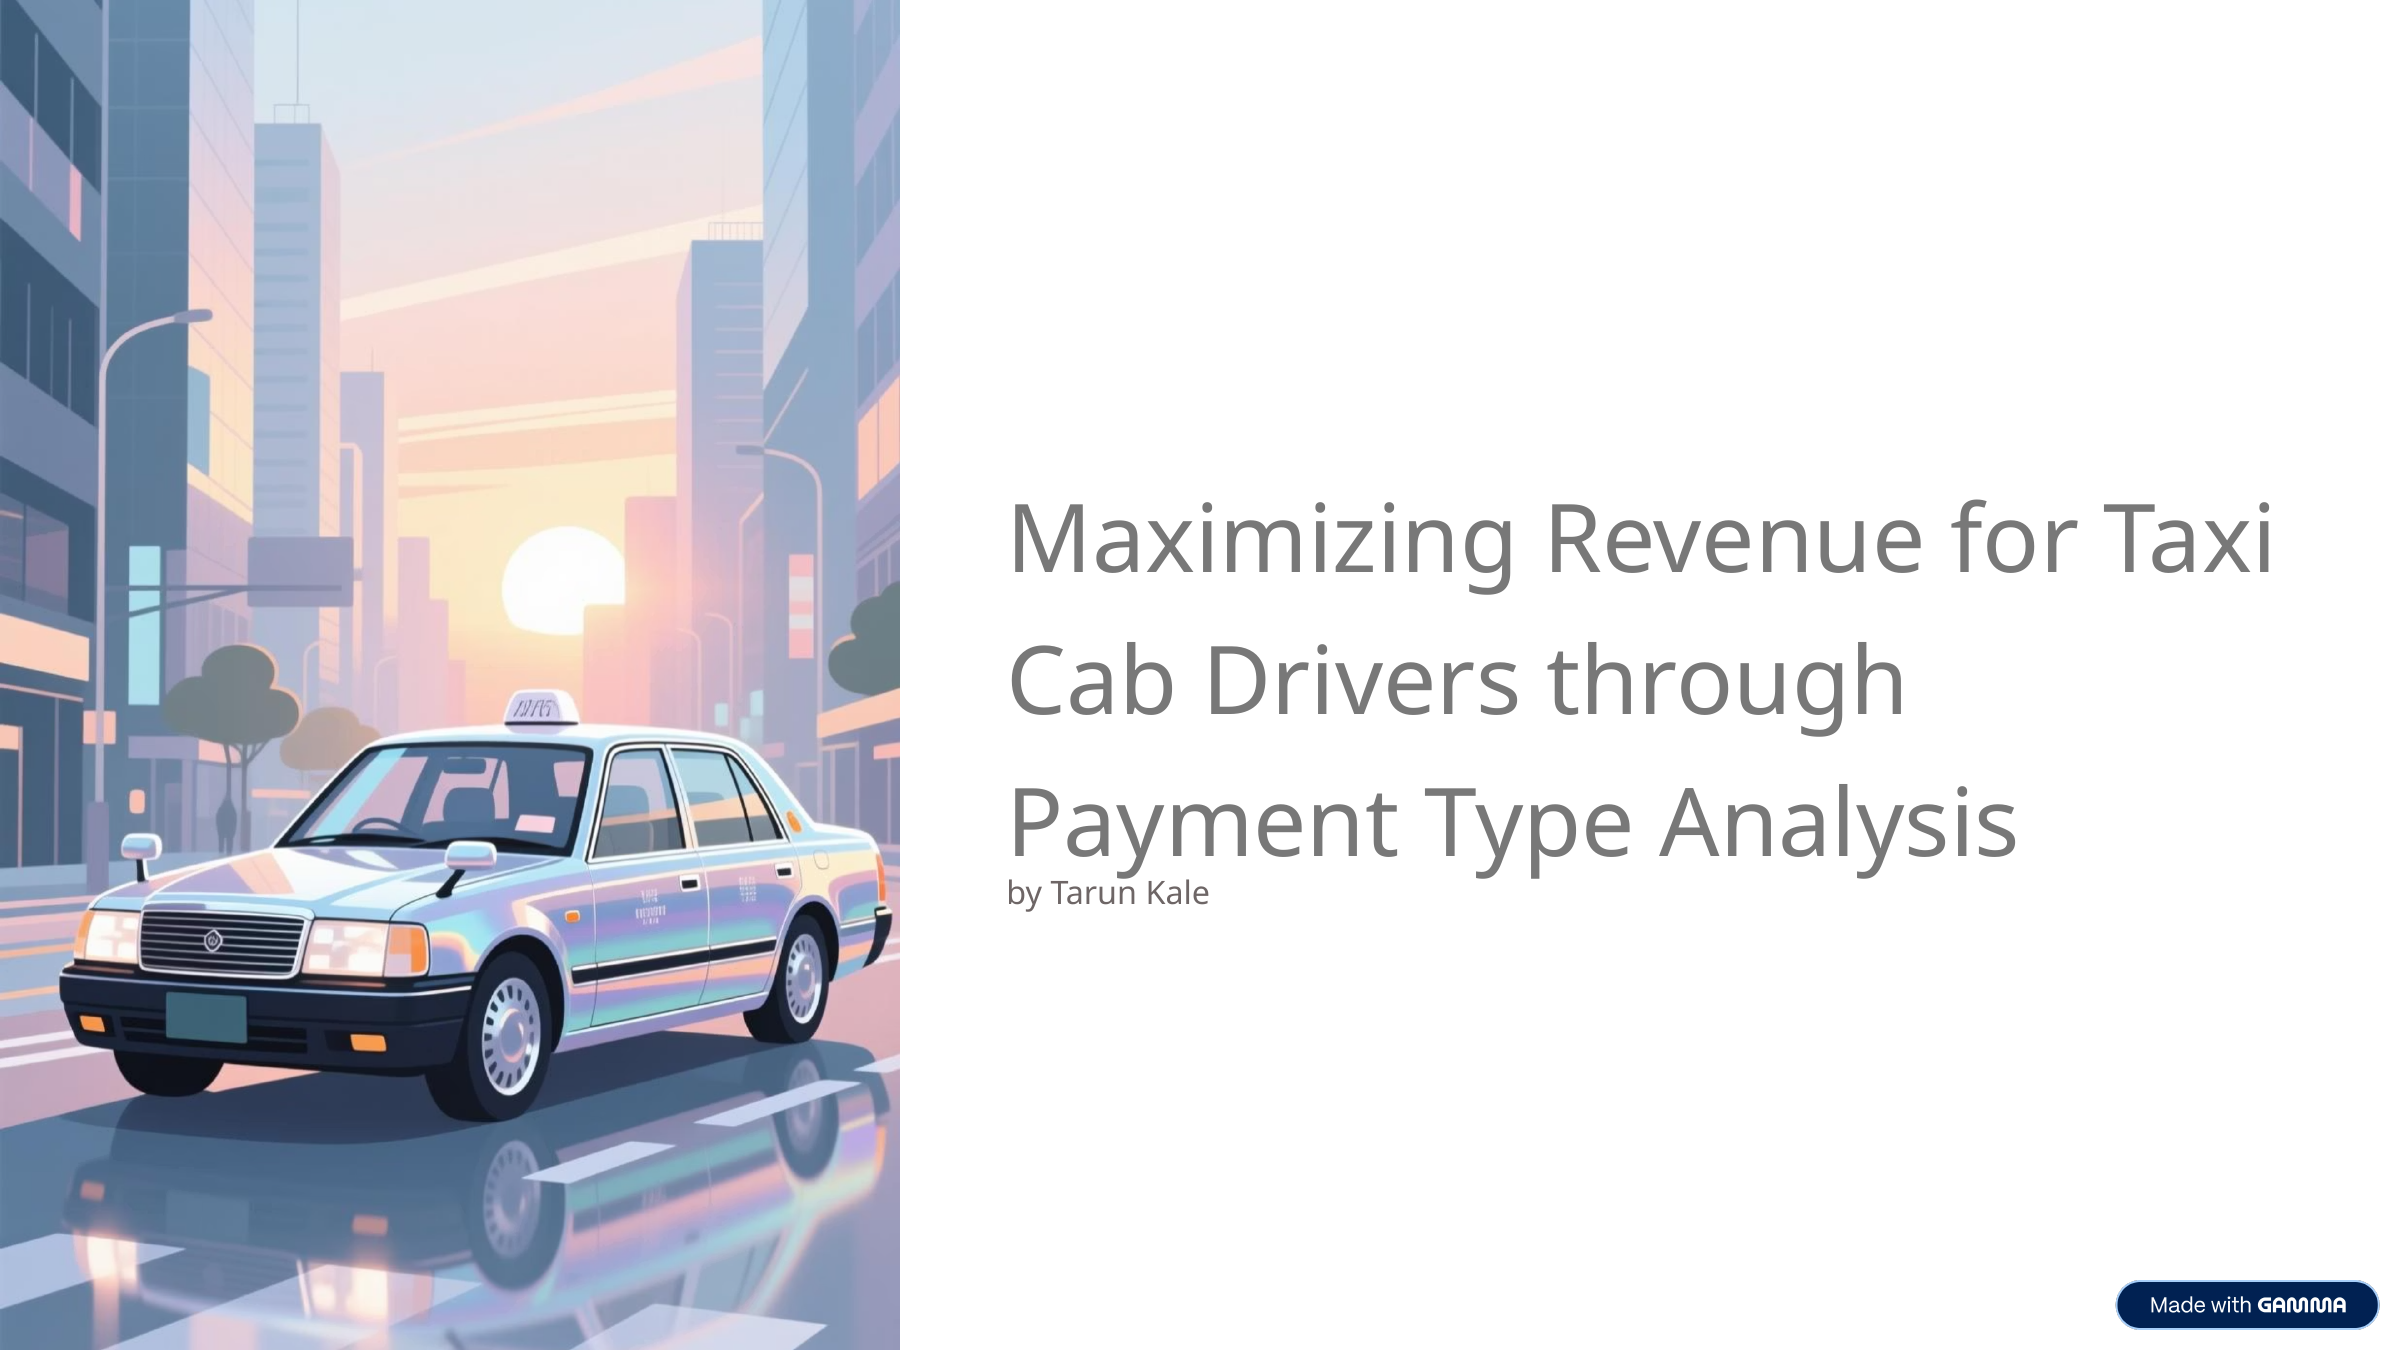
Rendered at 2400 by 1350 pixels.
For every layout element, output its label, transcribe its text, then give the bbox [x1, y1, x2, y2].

picture [2106, 1271, 2389, 1339]
text_box Maximizing Revenue for Taxi Cab Drivers through Payment Type Analysis [1006, 448, 2294, 808]
text_box by Tarun Kale [1006, 847, 2294, 901]
picture [0, 0, 901, 1350]
